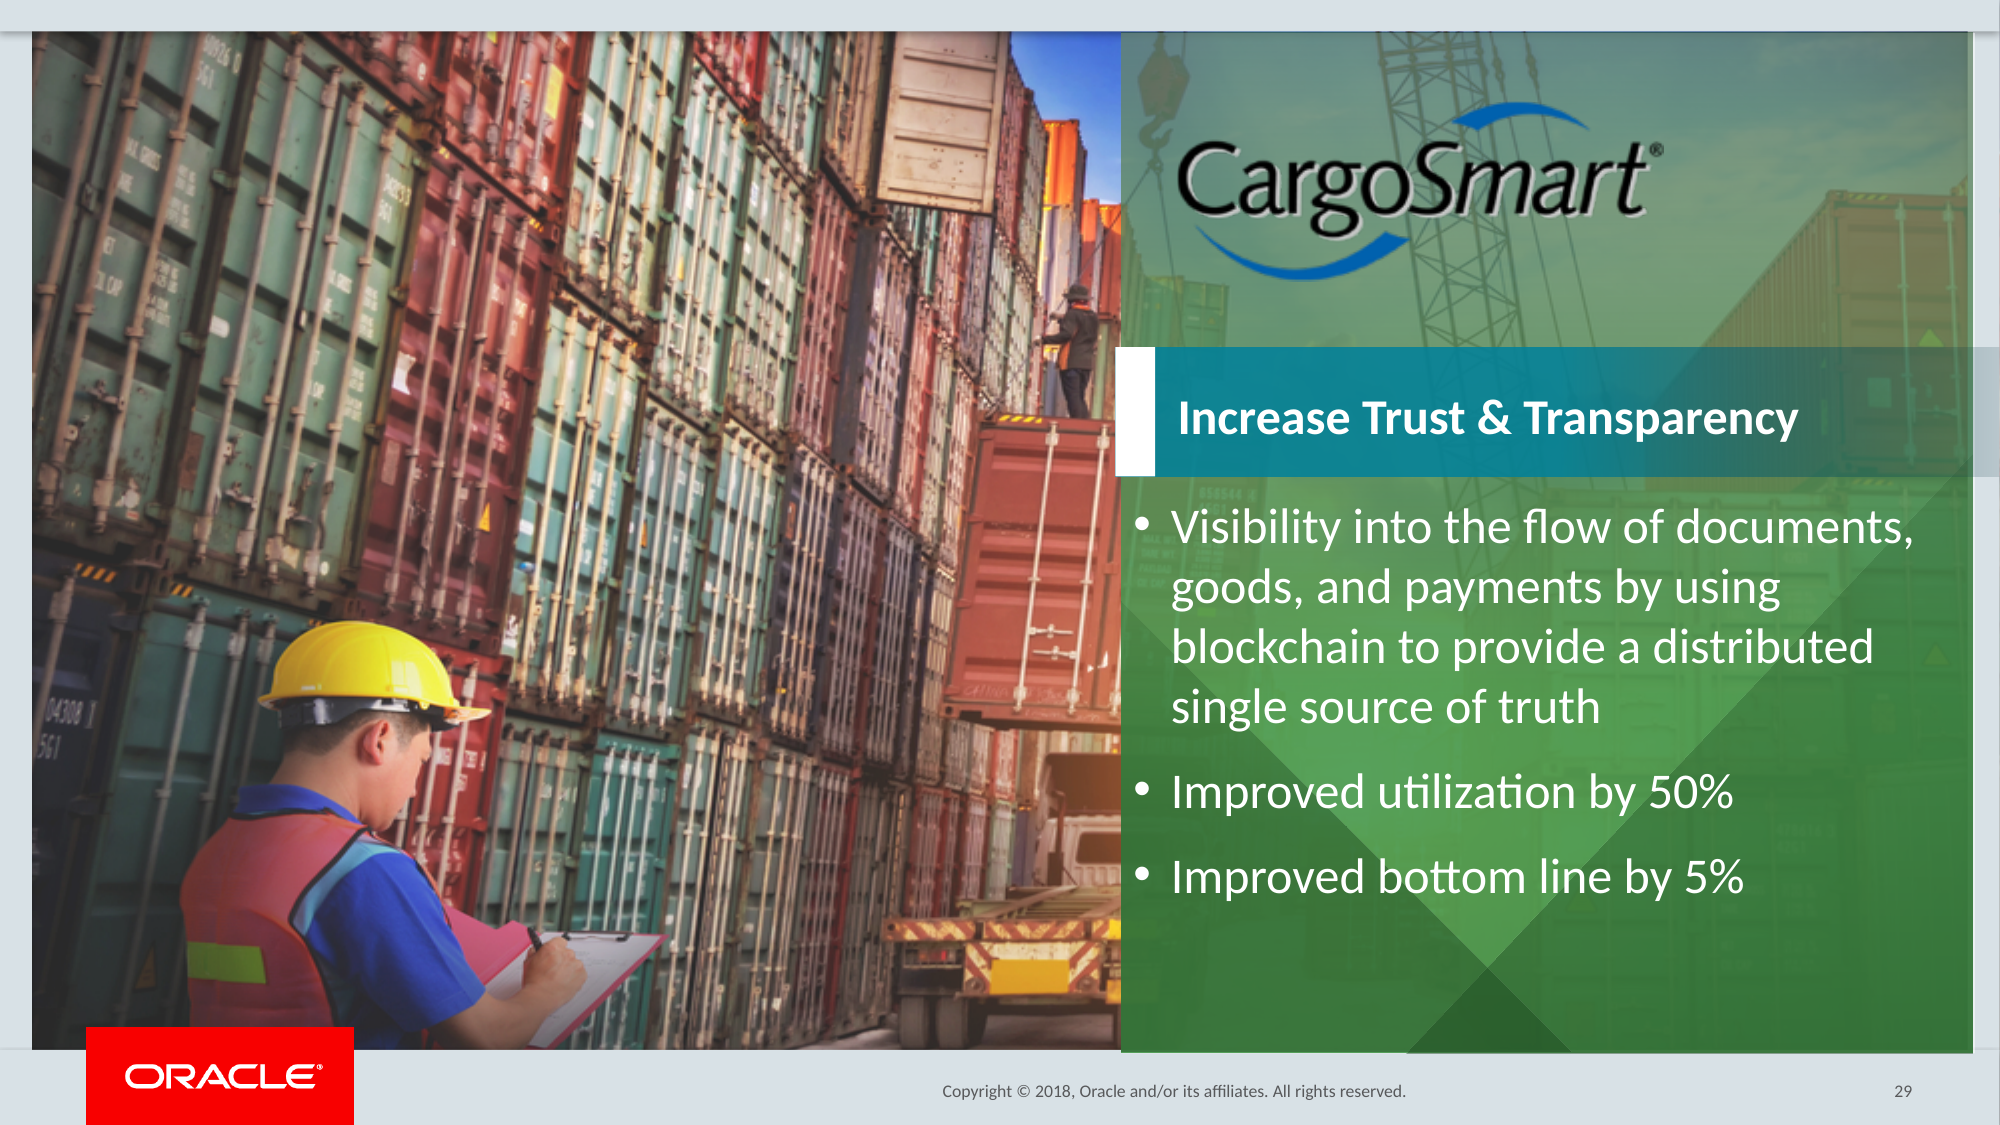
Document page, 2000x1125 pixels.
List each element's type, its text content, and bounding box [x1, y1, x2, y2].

text_box [1157, 345, 2000, 478]
slide_number 29 [1857, 1075, 1913, 1106]
text_box [35, 40, 1121, 1047]
picture [86, 1027, 354, 1125]
title Increase Trust & Transparency [1177, 350, 2000, 491]
list Visibility into the flow of documents, goods, and payments by using blockchain to provide a distributed single source of truth Improved utilization by 50% Improved bottom line by 5% [1133, 493, 1961, 1072]
text_box [1113, 345, 1157, 478]
picture [1177, 100, 1664, 282]
